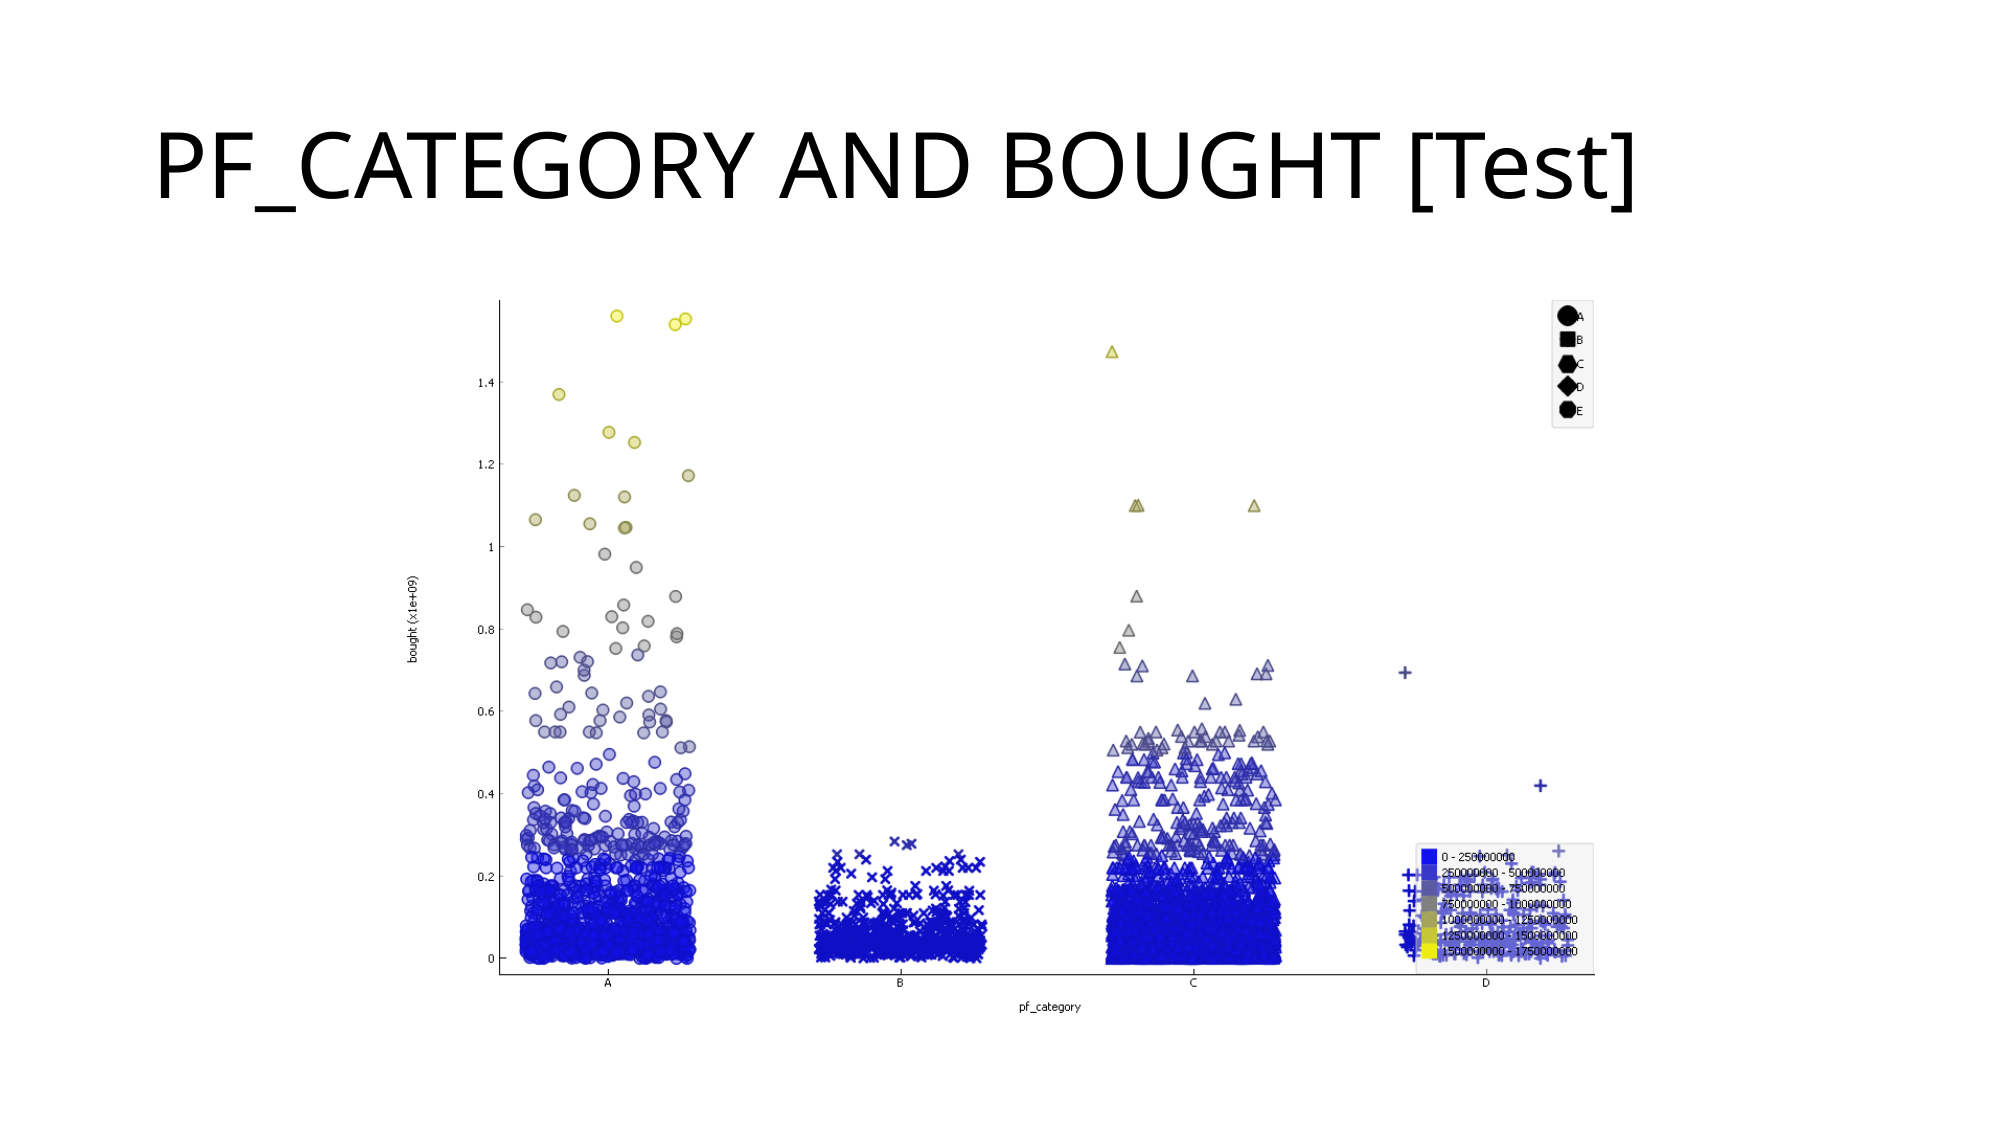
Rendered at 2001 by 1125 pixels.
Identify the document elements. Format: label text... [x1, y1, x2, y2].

title PF_CATEGORY AND BOUGHT [Test] [137, 59, 1863, 278]
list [405, 299, 1595, 1014]
